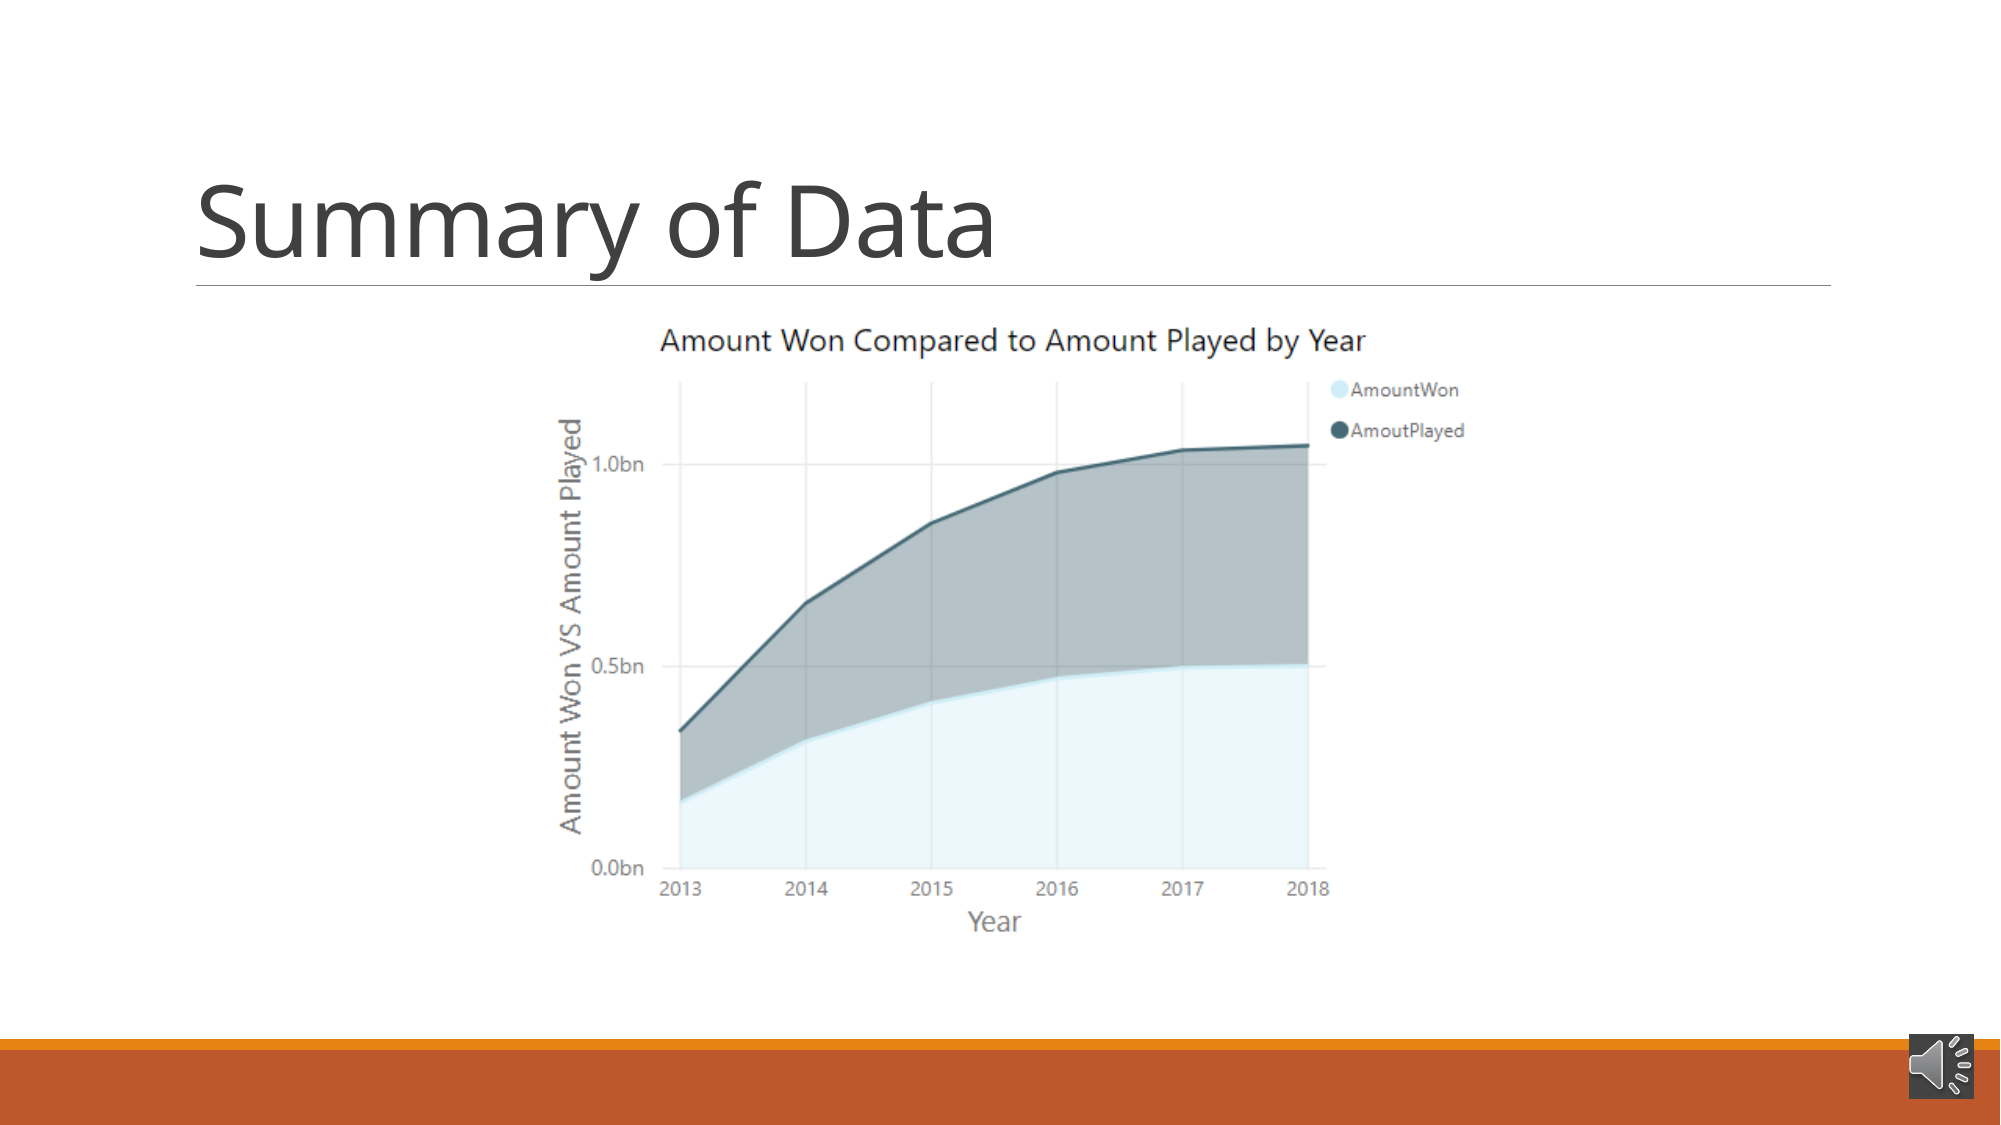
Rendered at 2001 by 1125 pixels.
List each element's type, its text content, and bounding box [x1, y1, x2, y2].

picture [1907, 1032, 1976, 1101]
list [529, 319, 1481, 946]
title Summary of Data [180, 47, 1830, 285]
